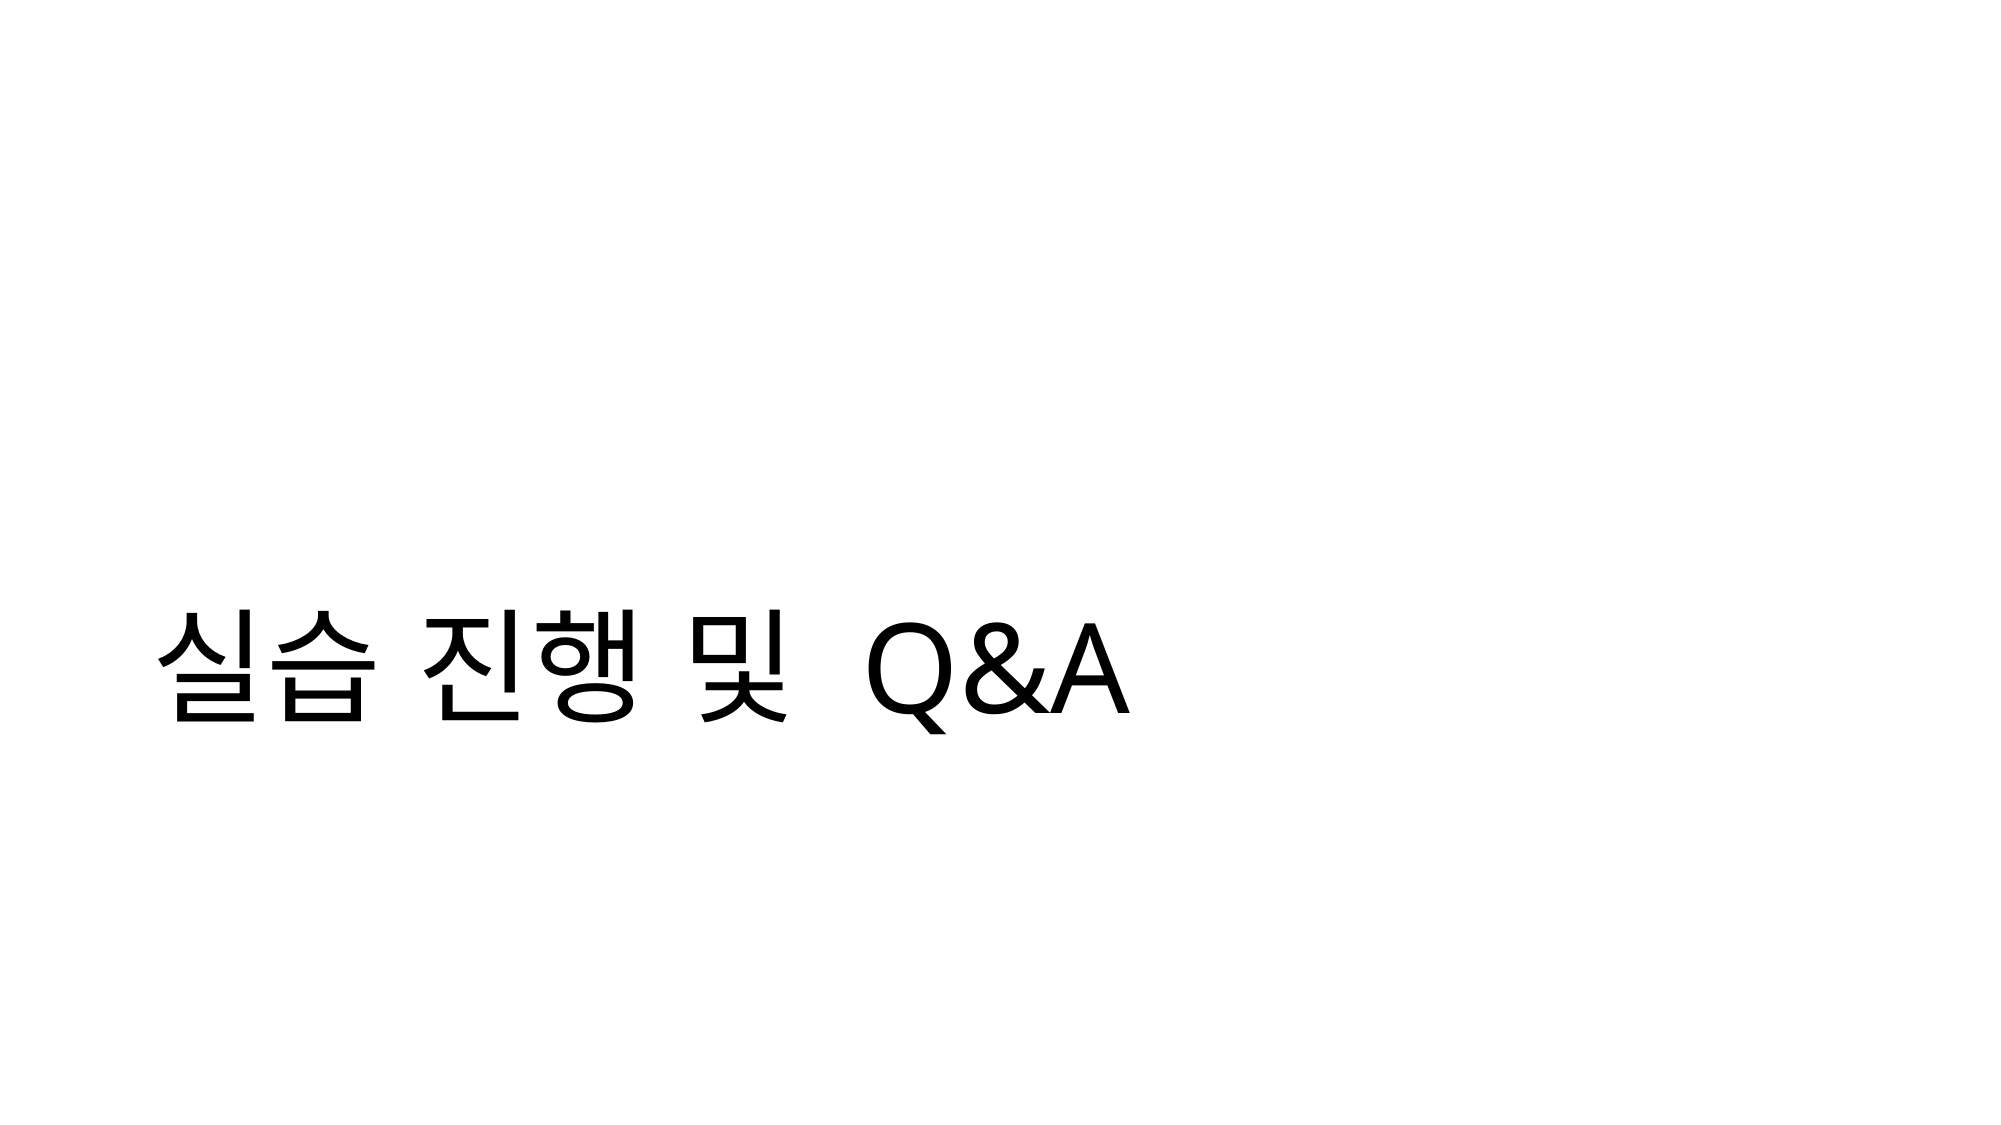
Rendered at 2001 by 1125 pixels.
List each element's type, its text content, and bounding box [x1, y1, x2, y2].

title 실습 진행 및 Q&A [136, 280, 1862, 749]
